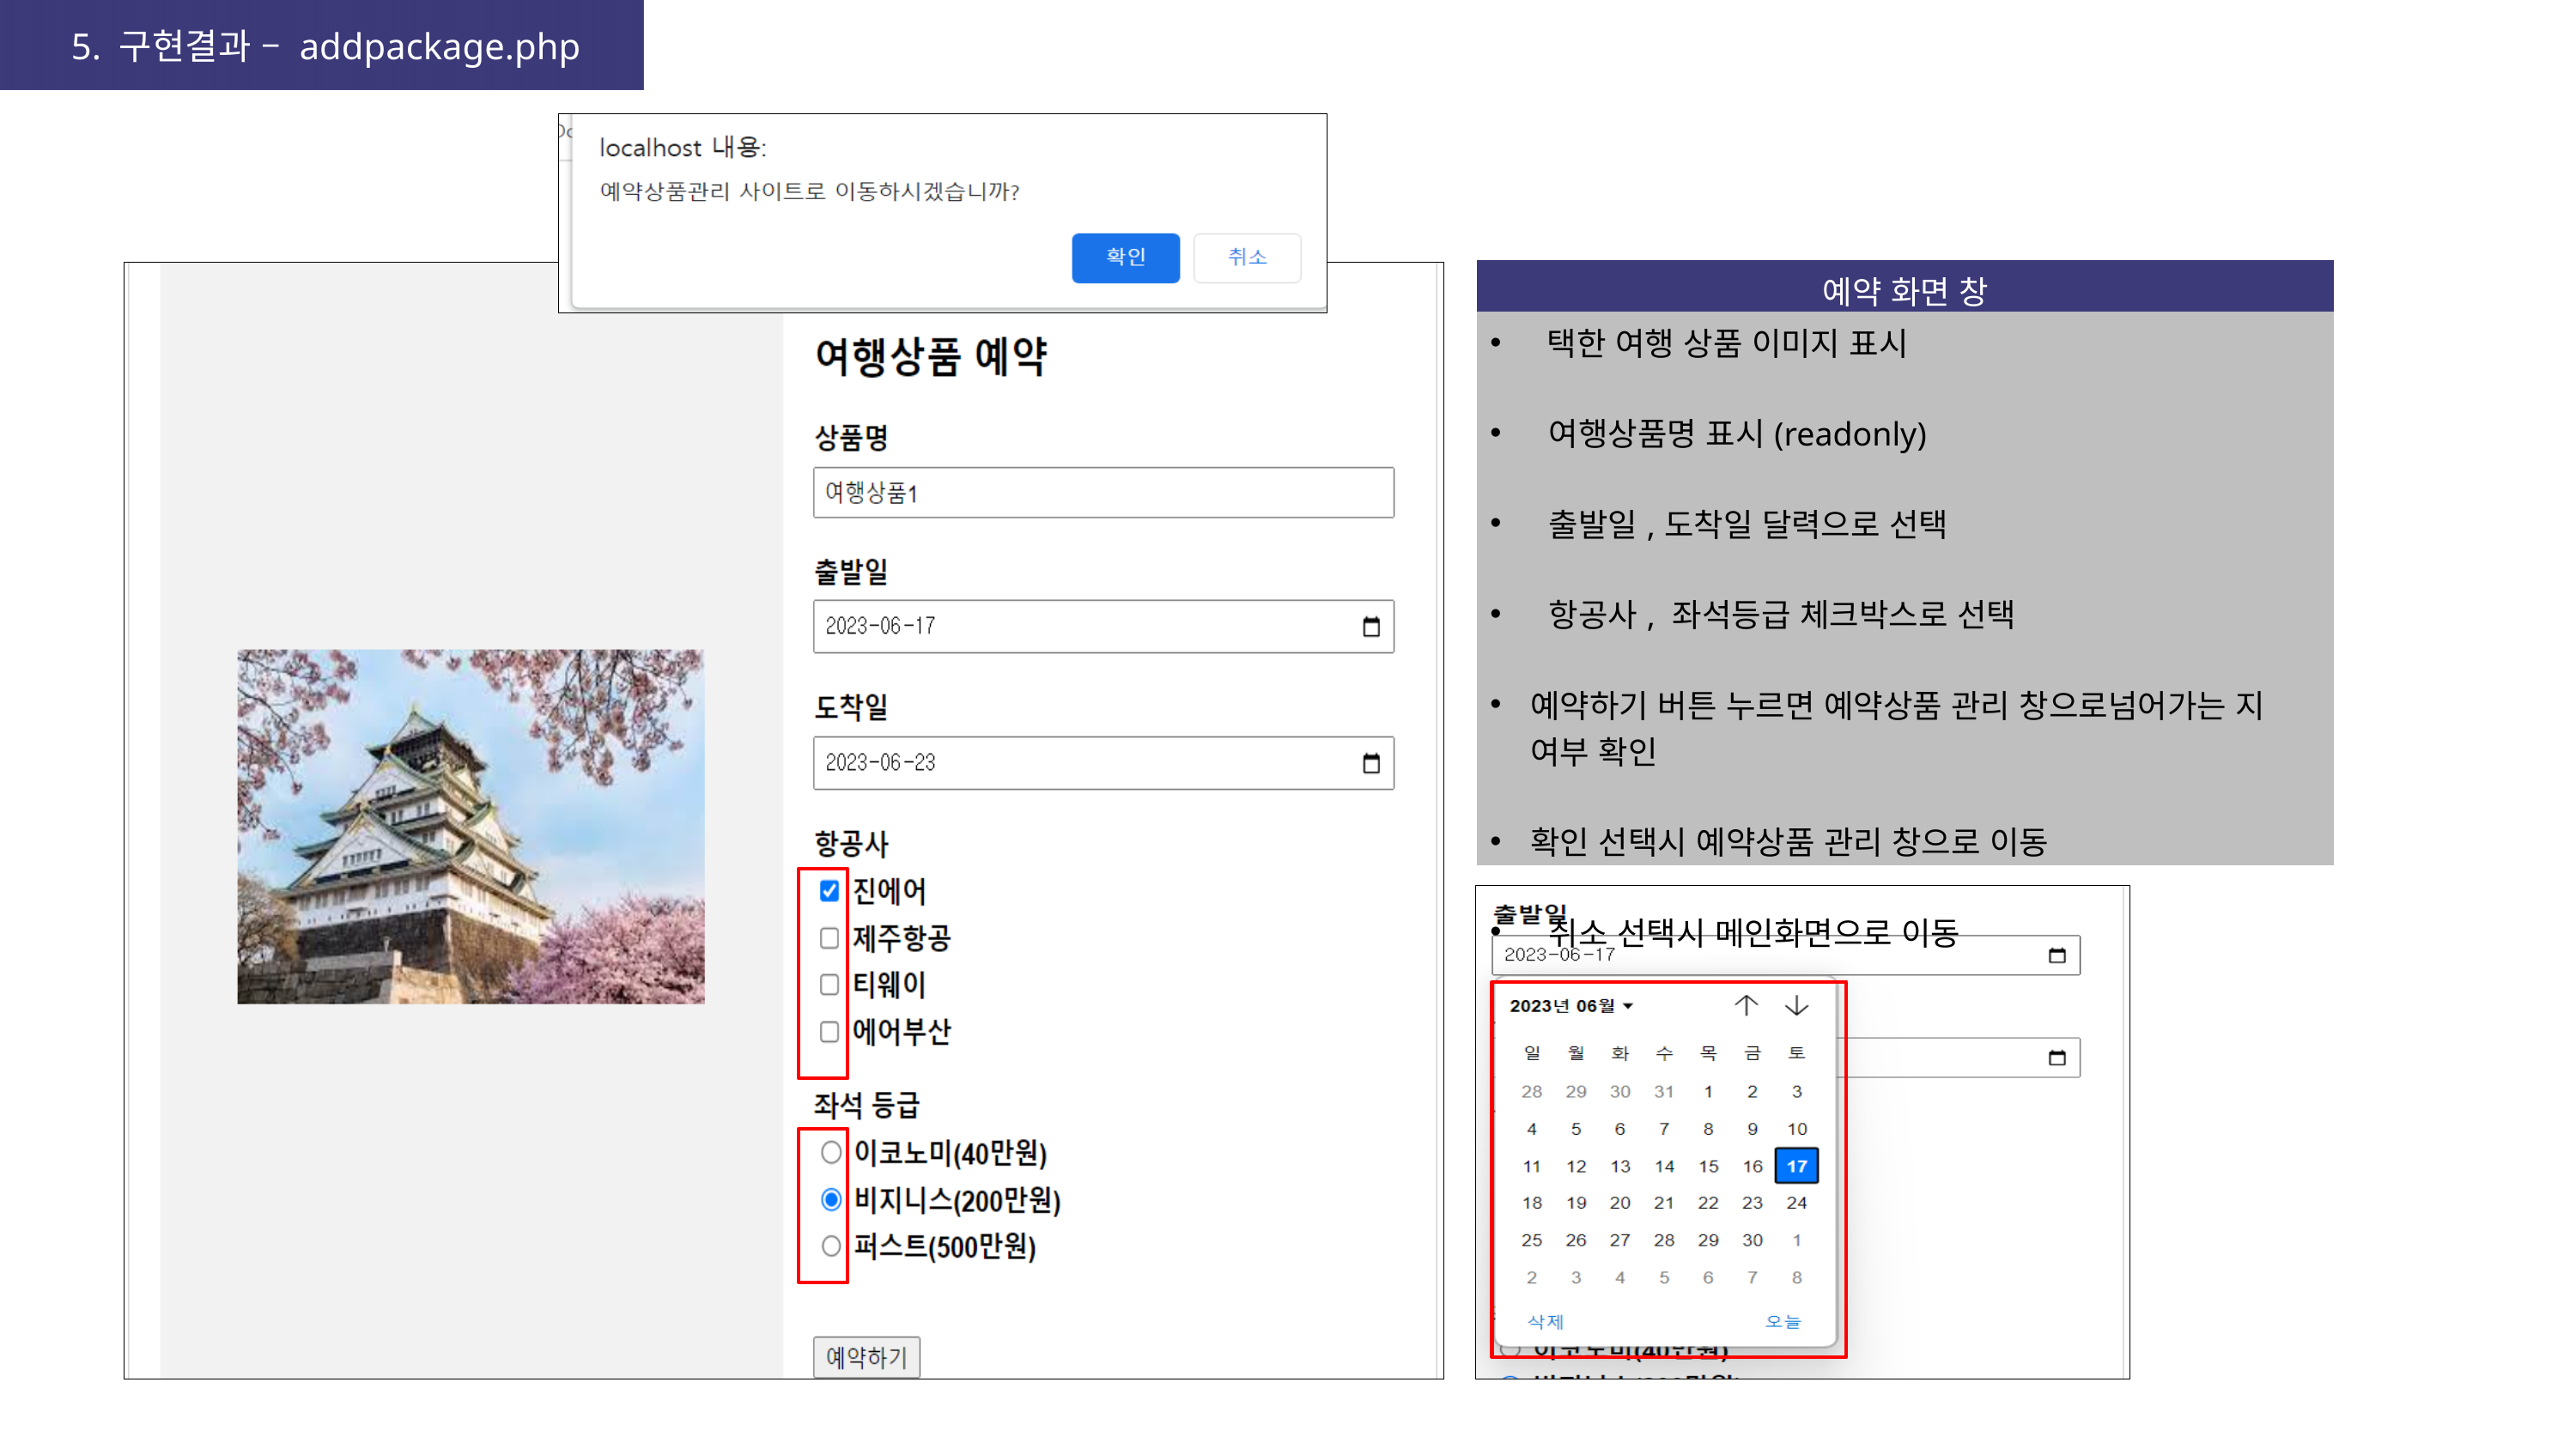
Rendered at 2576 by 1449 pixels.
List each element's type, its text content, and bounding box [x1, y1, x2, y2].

table_cell 택한 여행 상품 이미지 표시 여행상품명 표시(readonly) 출발일,도착일 달력으로 선택 항공사, 좌석등급 체크박스로 선택 예약하기 버튼 누르면 예약상품 관리 창으로넘어가는 지 여부 확인 확인 선택시 예약상품 관리 창으로 이동 취소 선택시 메인화면으로 이동 [1477, 312, 2334, 865]
table_header 예약 화면 창 [1477, 260, 2334, 312]
picture [1474, 885, 2130, 1379]
picture [124, 112, 1444, 1379]
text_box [0, 0, 645, 90]
